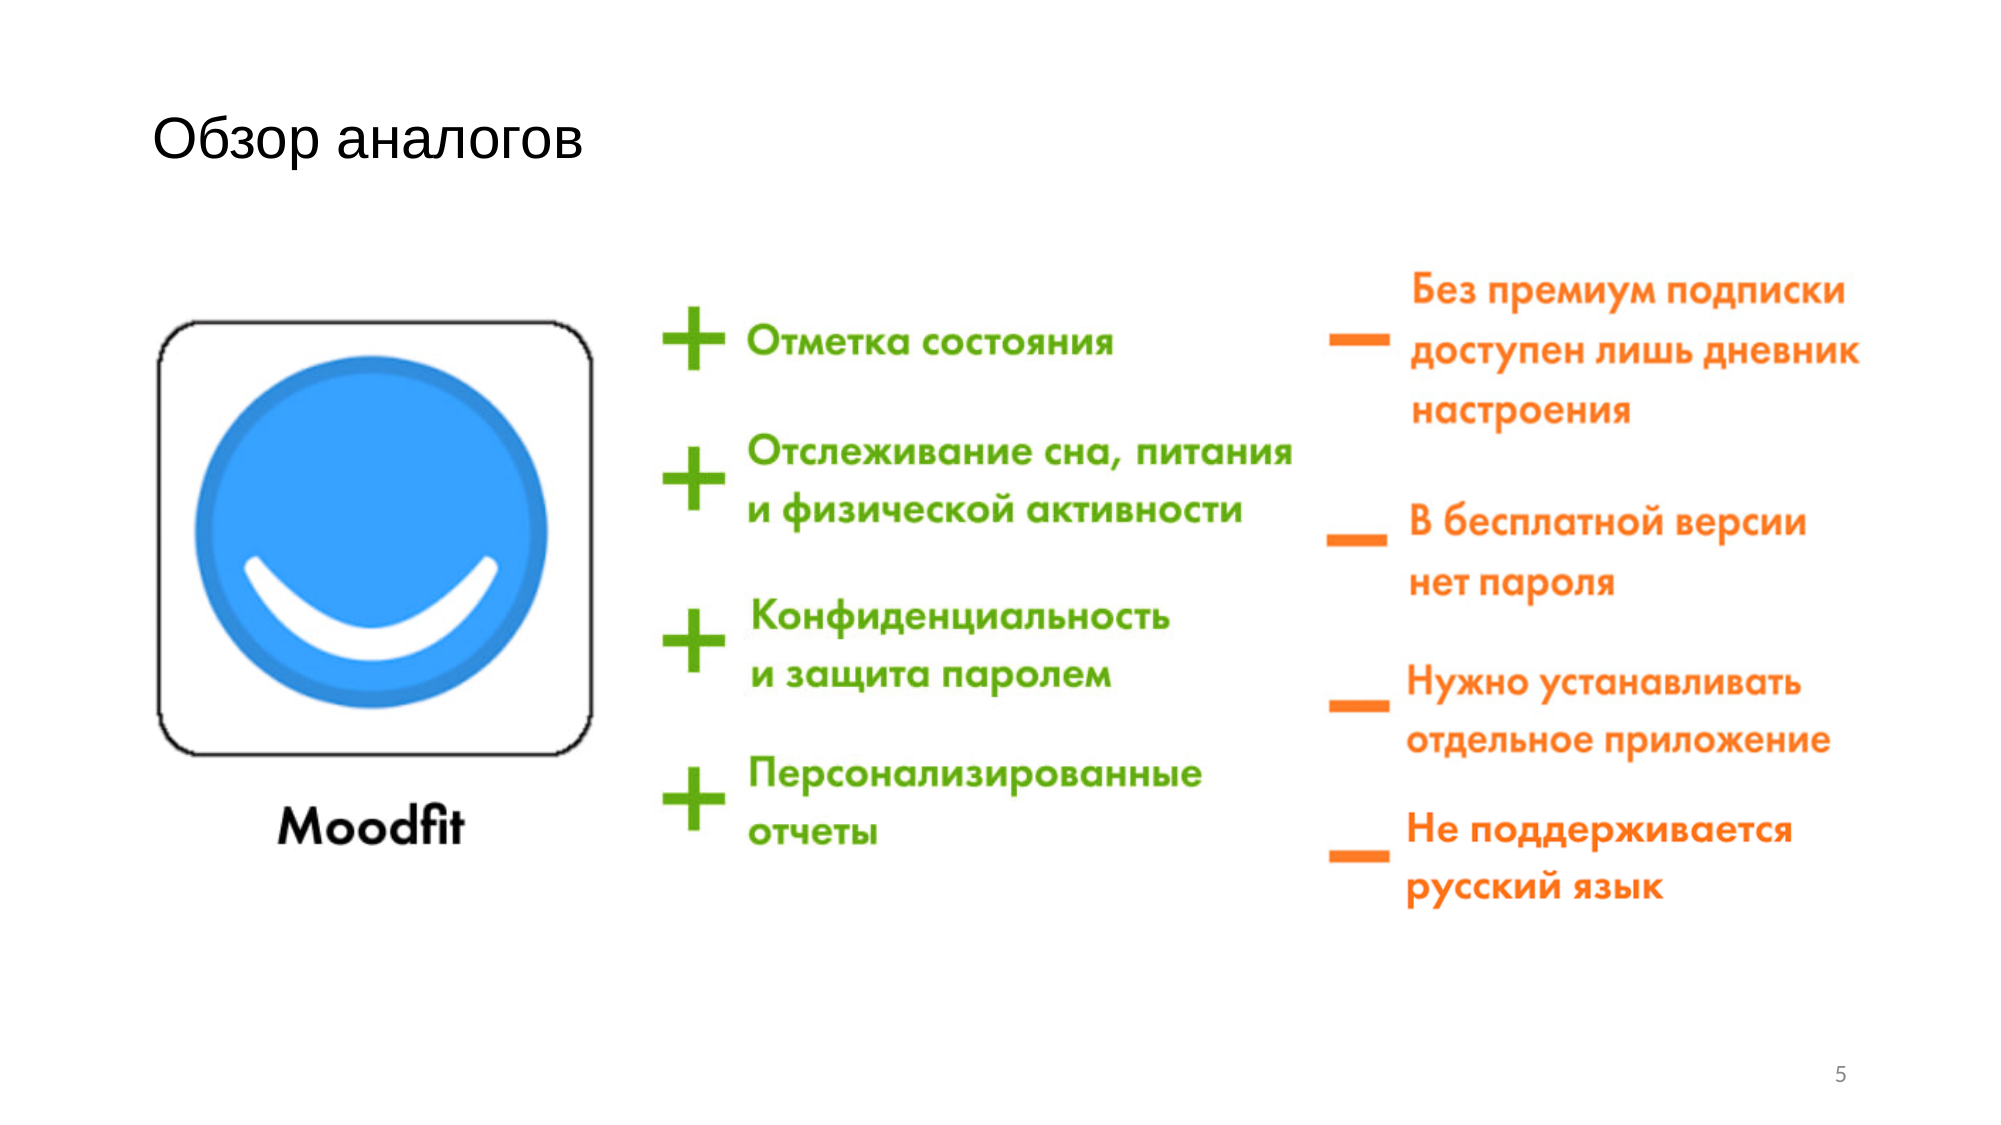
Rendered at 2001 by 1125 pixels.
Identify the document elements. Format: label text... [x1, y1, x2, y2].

title Обзор аналогов [137, 30, 1863, 249]
picture [1321, 248, 1910, 964]
slide_number 5 [1412, 1042, 1863, 1103]
picture [115, 298, 1293, 891]
